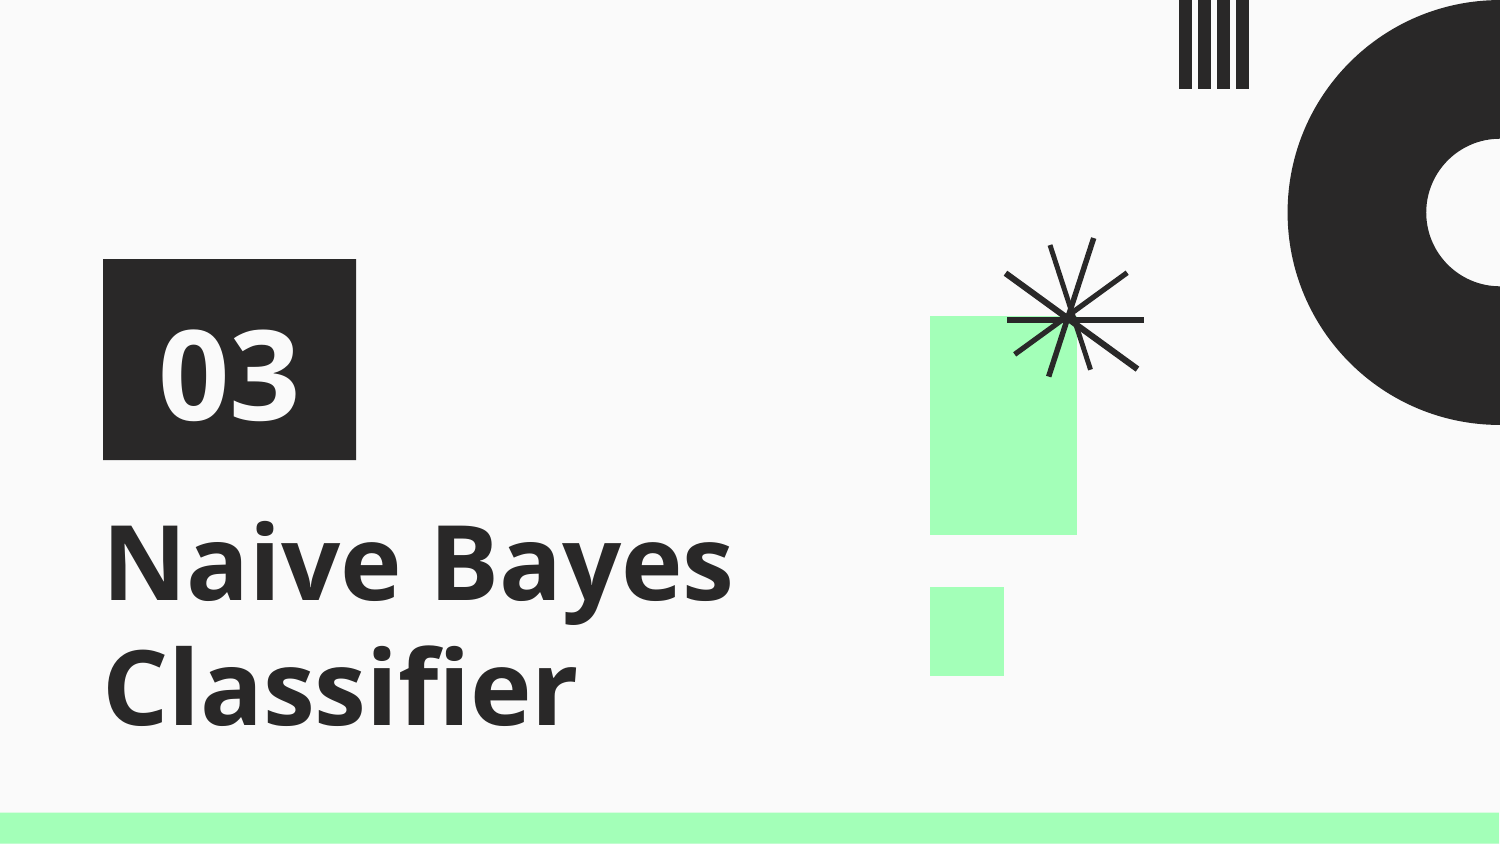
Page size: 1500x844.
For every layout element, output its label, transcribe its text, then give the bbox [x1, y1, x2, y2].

title Naive Bayes Classifier [87, 481, 783, 617]
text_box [1003, 236, 1144, 378]
text_box [1287, 0, 1500, 425]
text_box [930, 316, 1077, 535]
title 03 [103, 259, 357, 461]
text_box [930, 587, 1004, 676]
